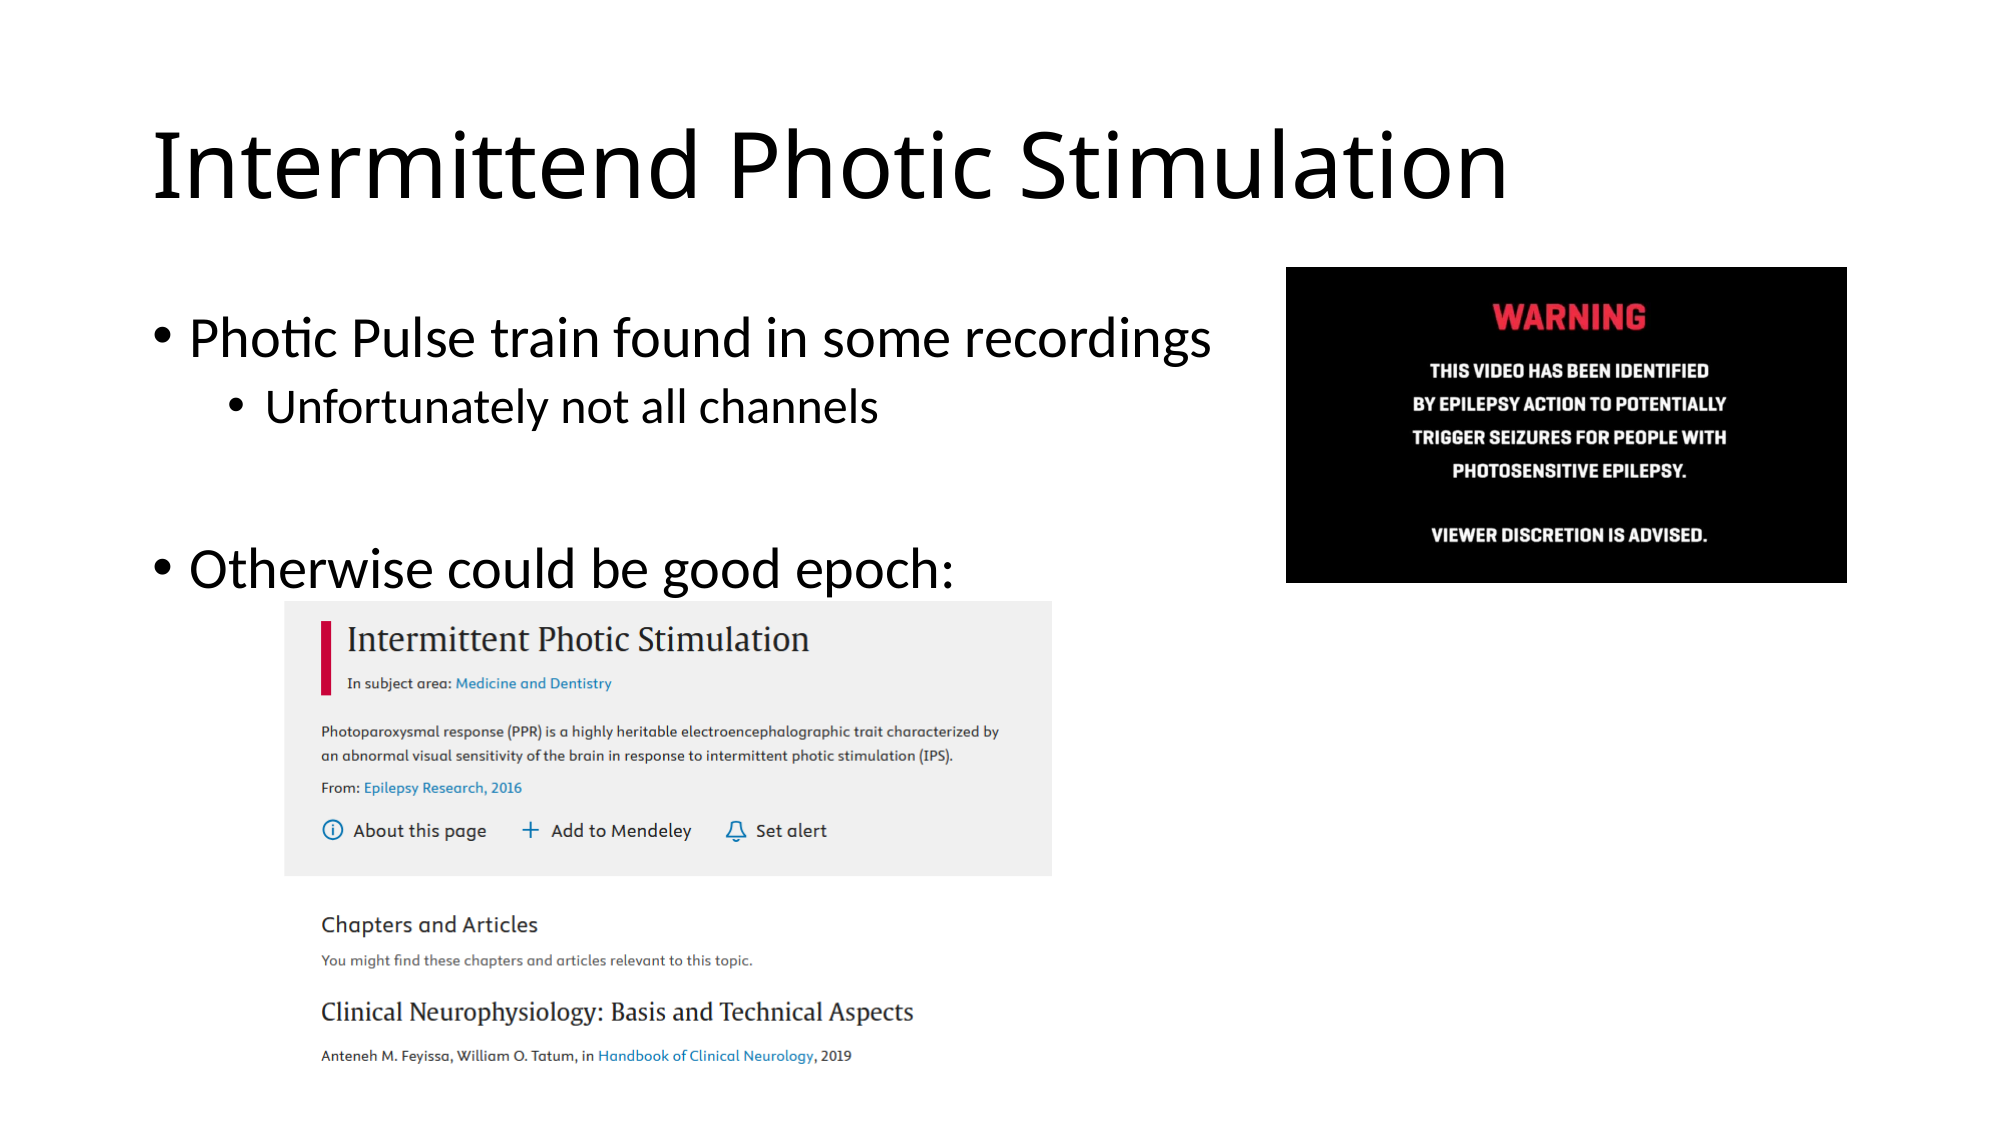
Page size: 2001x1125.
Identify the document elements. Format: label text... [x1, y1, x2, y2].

picture [1286, 267, 1847, 583]
title Intermittend Photic Stimulation [137, 59, 1863, 278]
picture [284, 601, 1052, 1075]
list Photic Pulse train found in some recordings Unfortunately not all channels Otherwise could be good epoch: [137, 299, 1863, 1014]
